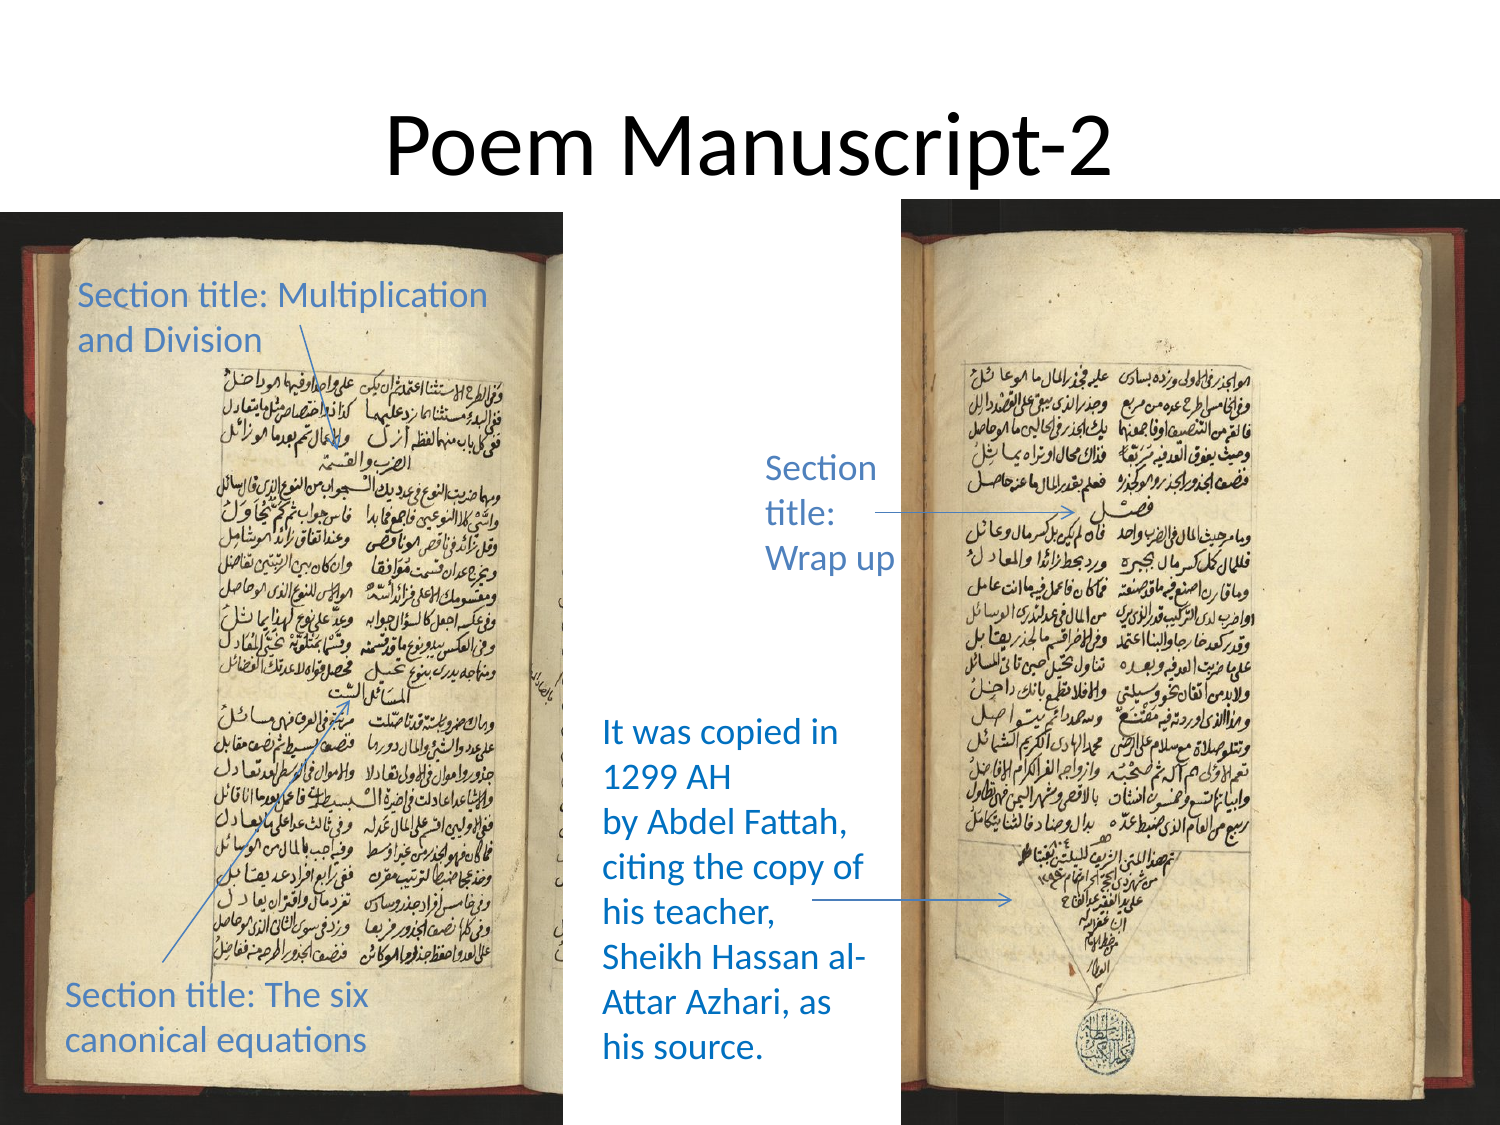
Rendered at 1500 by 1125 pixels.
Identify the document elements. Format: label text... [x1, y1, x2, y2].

text_box Section title: Wrap up [750, 436, 896, 586]
text_box It was copied in 1299 AH by Abdel Fattah, citing the copy of his teacher, Sheikh Hassan al- Attar Azhari, as his source. [587, 699, 888, 1075]
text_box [299, 324, 338, 451]
title Poem Manuscript-2 [75, 45, 1425, 233]
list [0, 212, 563, 1125]
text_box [162, 699, 351, 963]
picture [901, 199, 1500, 1125]
